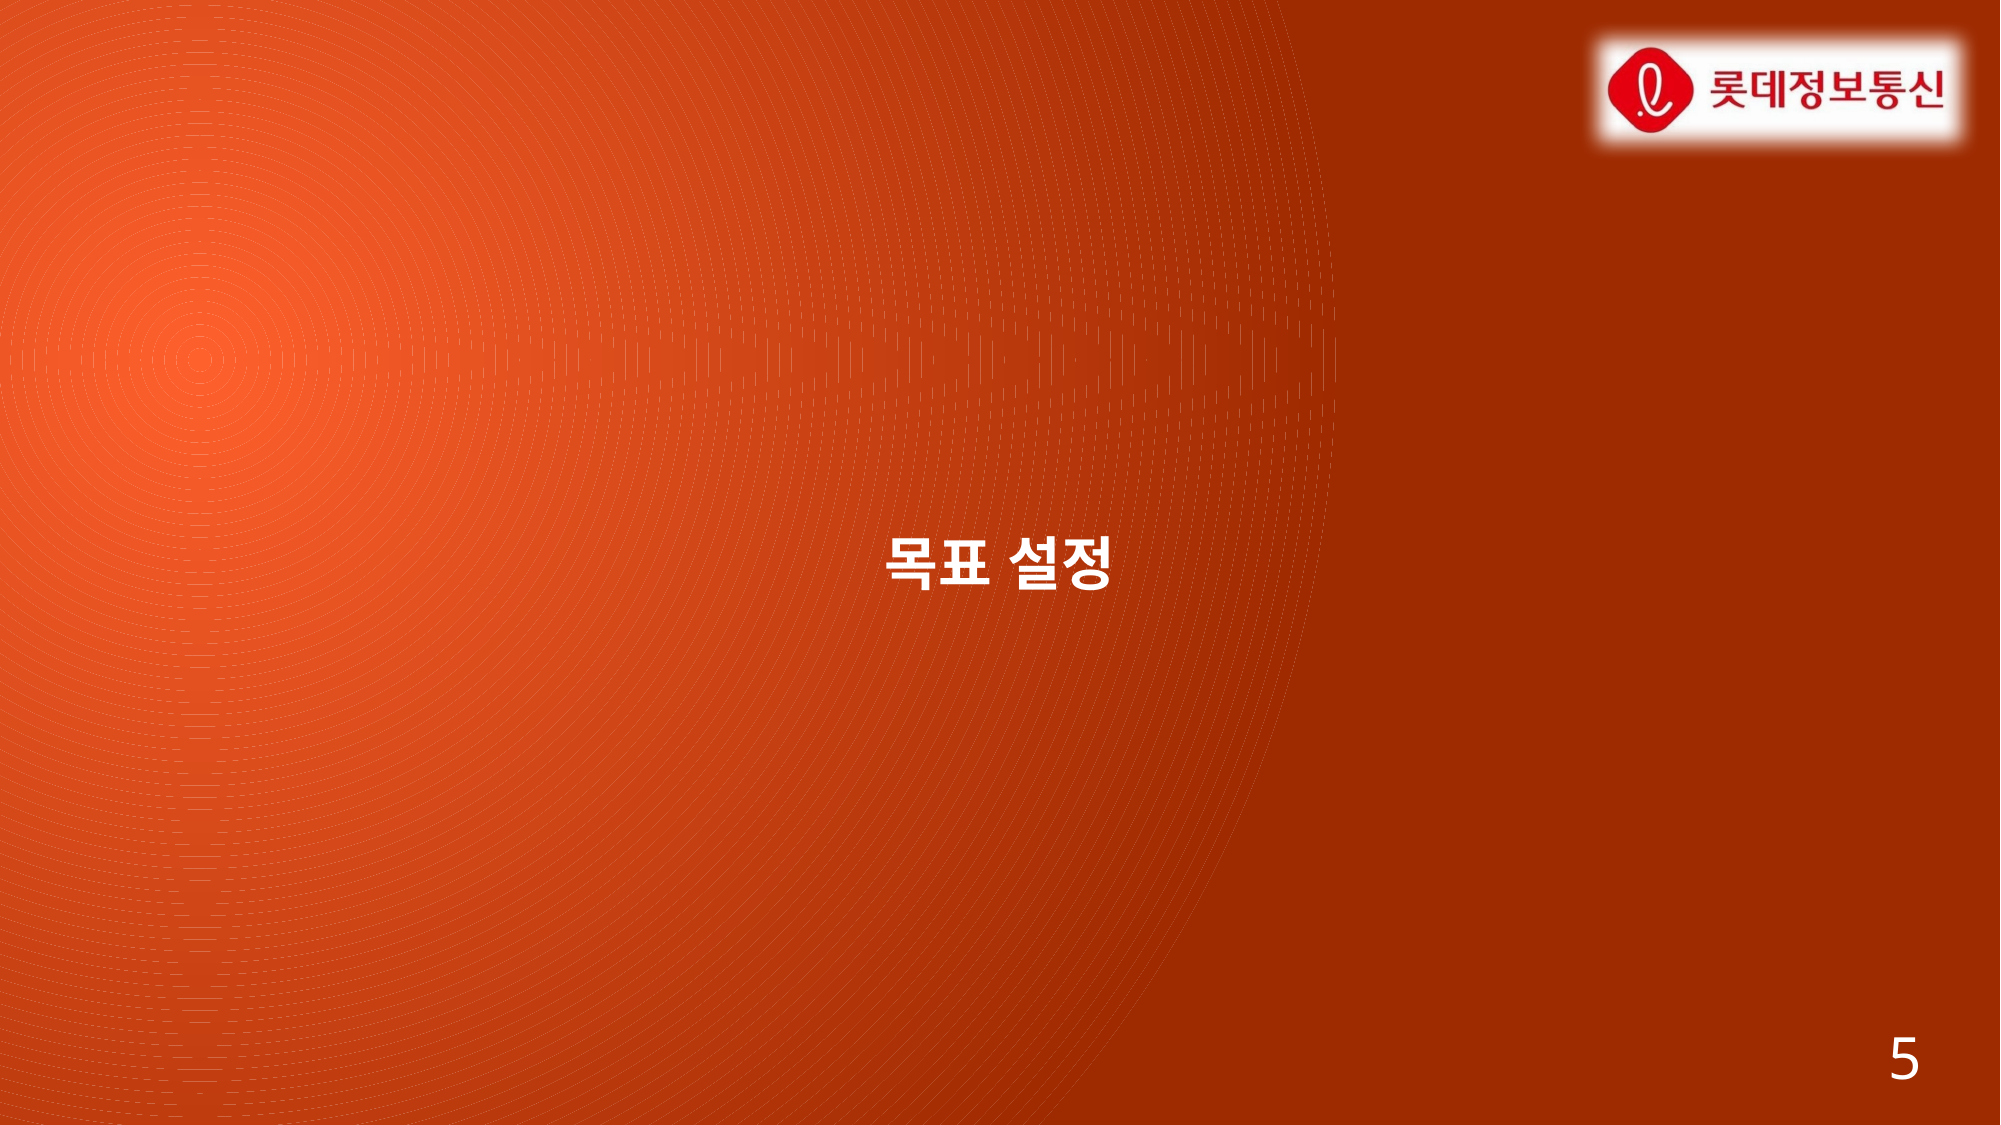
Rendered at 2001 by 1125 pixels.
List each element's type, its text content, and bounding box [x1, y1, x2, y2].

slide_number 5 [1842, 1047, 1967, 1108]
text_box 목표 설정 [869, 519, 1130, 605]
picture [1578, 18, 1981, 162]
